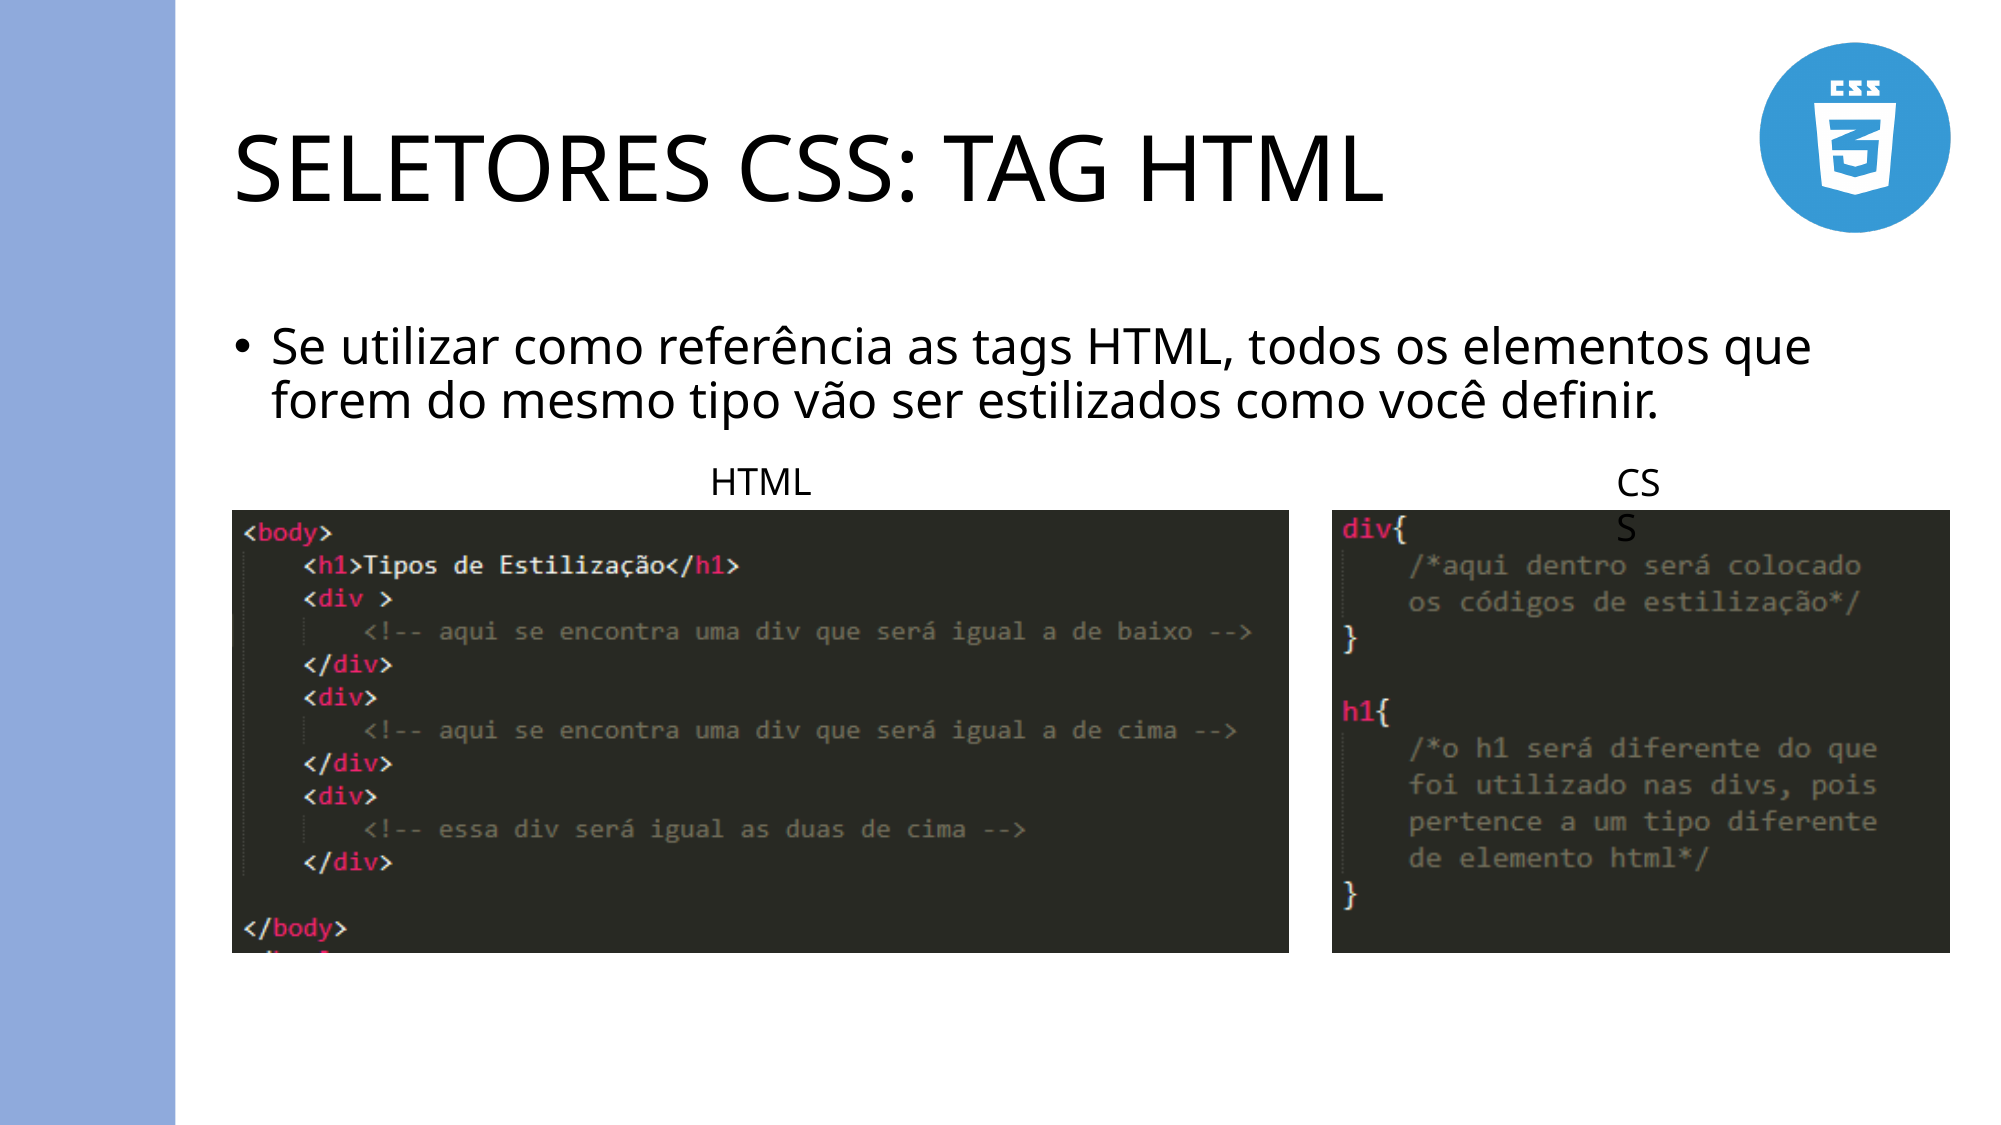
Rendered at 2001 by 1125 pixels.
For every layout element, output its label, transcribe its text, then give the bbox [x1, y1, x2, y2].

text_box [0, 0, 176, 1125]
picture [1332, 510, 1950, 954]
text_box HTML [695, 450, 827, 510]
text_box CSS [1601, 451, 1681, 510]
picture [232, 510, 1289, 954]
text_box SELETORES CSS: TAG HTML [219, 67, 1863, 278]
picture [1749, 32, 1961, 243]
list Se utilizar como referência as tags HTML, todos os elementos que forem do mesmo tipo vão ser estilizados como você definir. [219, 313, 1863, 1014]
